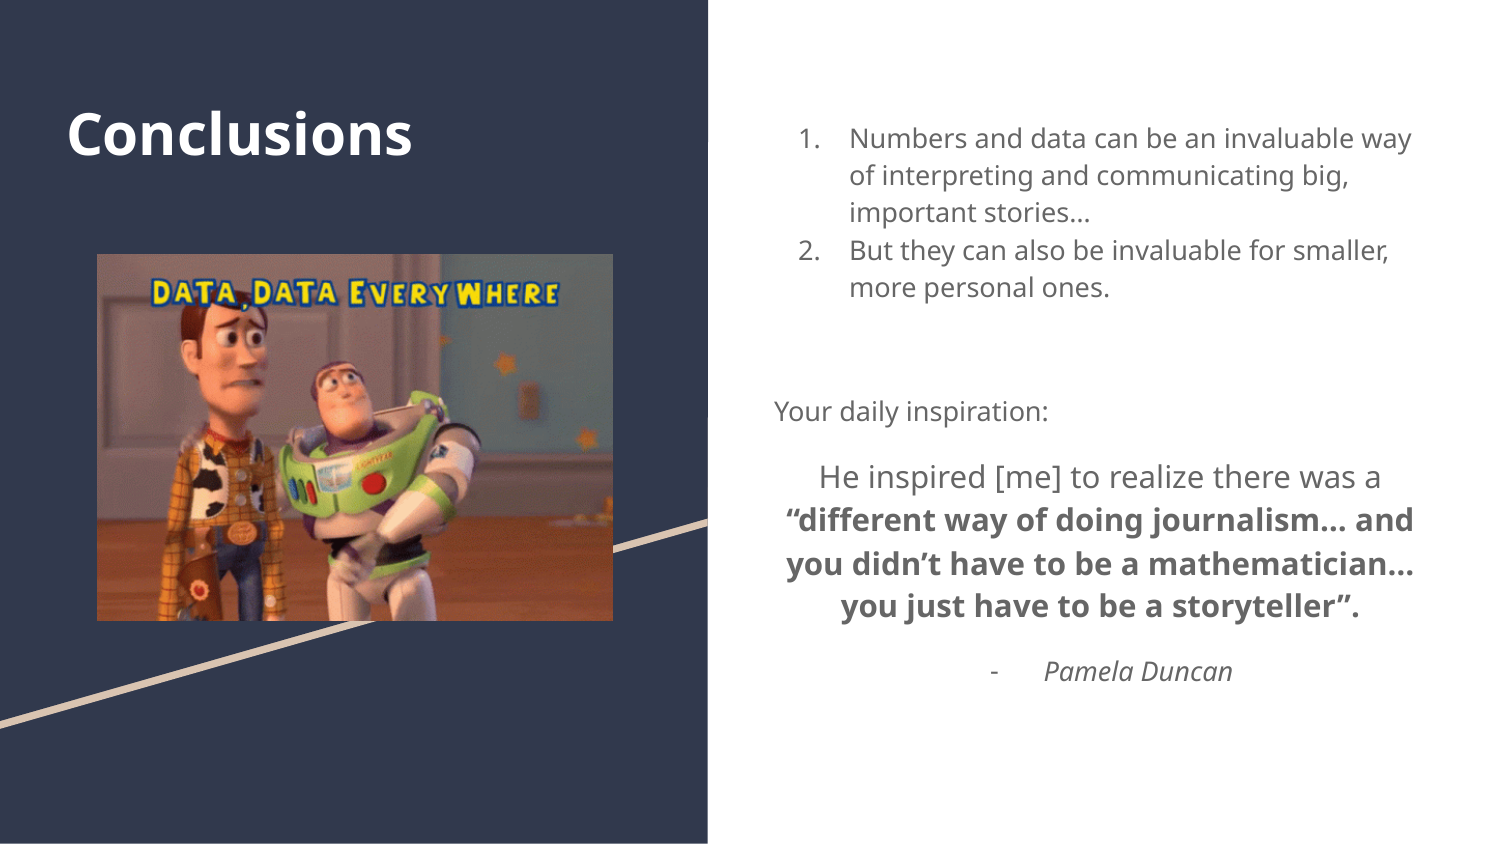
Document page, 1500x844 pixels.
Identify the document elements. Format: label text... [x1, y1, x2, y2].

list Numbers and data can be an invaluable way of interpreting and communicating big, important stories… But they can also be invaluable for smaller, more personal ones. Your daily inspiration: He inspired [me] to realize there was a “different way of doing journalism… and you didn’t have to be a mathematician… you just have to be a storyteller”. Pamela Duncan [759, 101, 1443, 774]
title Conclusions [51, 82, 660, 494]
picture [97, 254, 614, 622]
